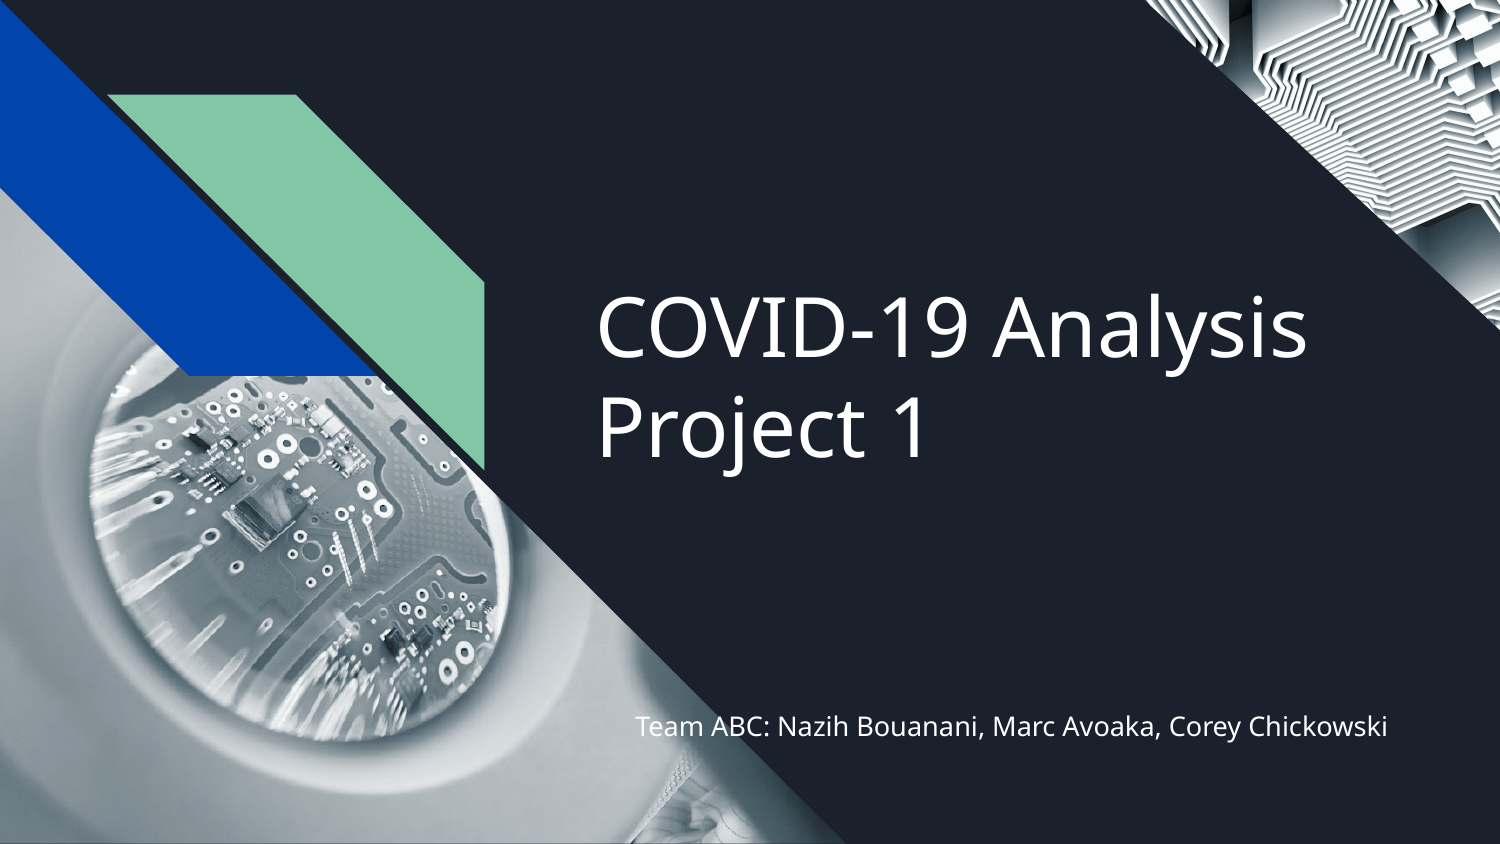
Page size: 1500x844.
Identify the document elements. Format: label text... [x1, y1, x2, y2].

picture [1144, 0, 1500, 331]
subtitle Team ABC: Nazih Bouanani, Marc Avoaka, Corey Chickowski [620, 689, 1404, 784]
picture [0, 189, 847, 844]
title COVID-19 Analysis Project 1 [580, 258, 1404, 518]
